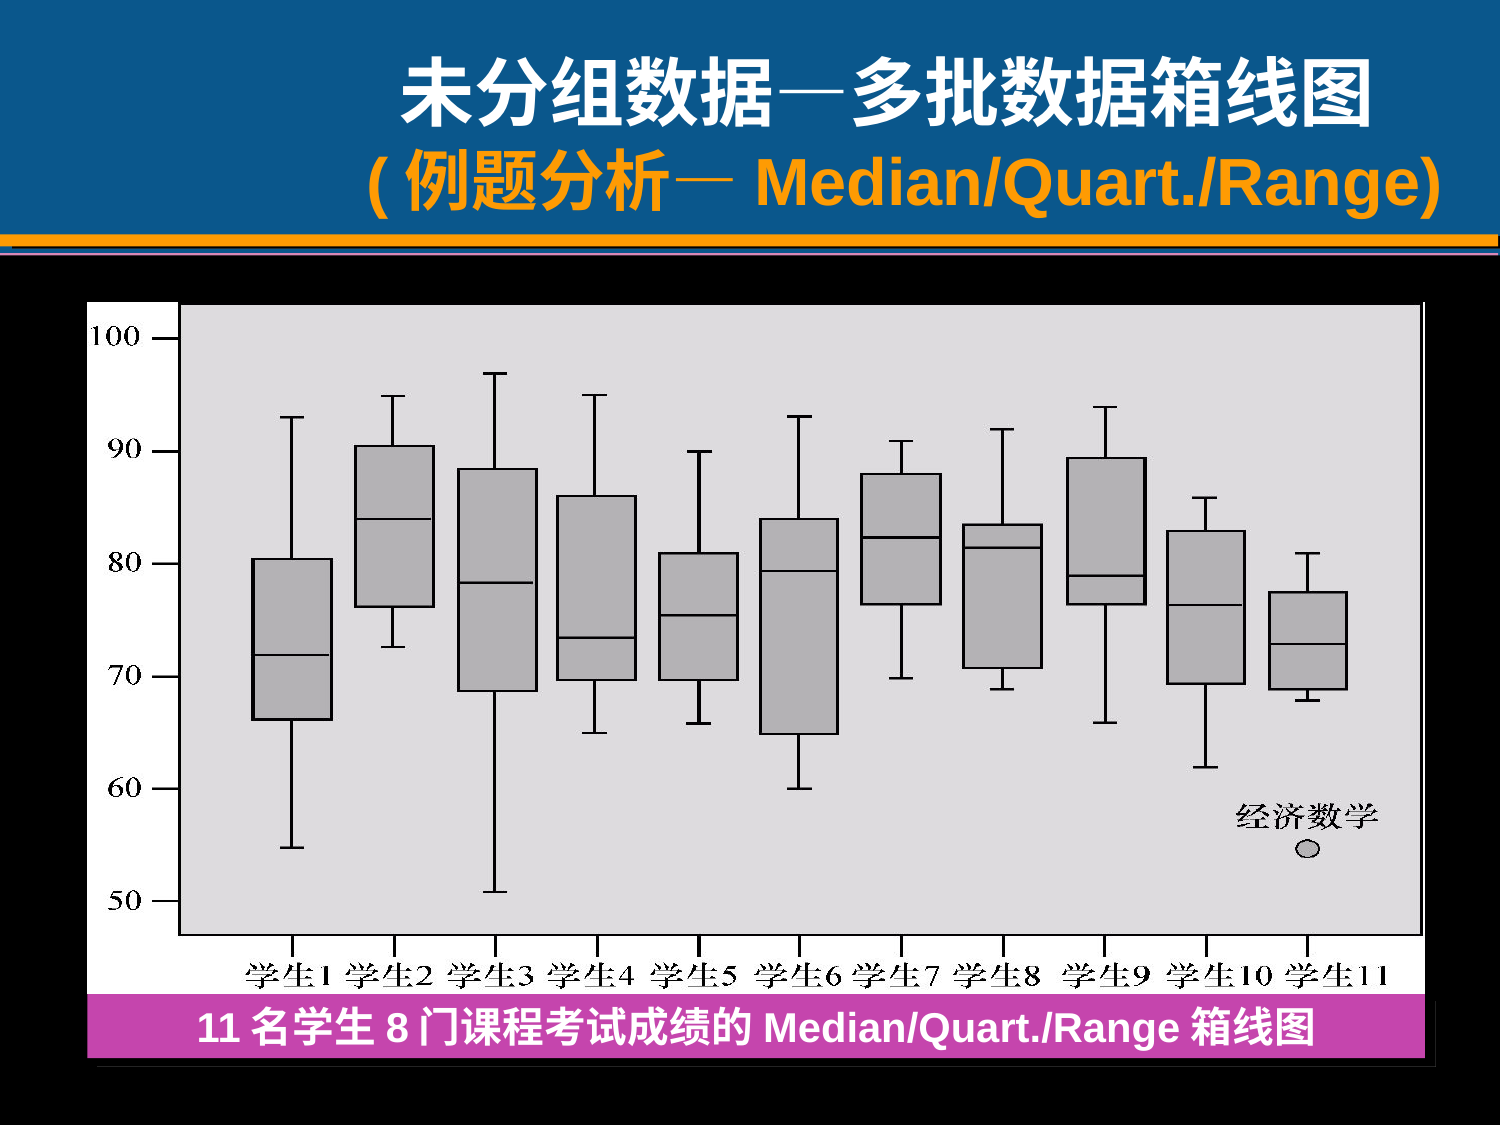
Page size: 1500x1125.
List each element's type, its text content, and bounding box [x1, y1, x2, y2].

picture [87, 302, 1425, 994]
title 未分组数据—多批数据箱线图 (例题分析—Median/Quart./Range) [312, 50, 1463, 225]
text_box [0, 255, 1500, 1125]
text_box 11名学生8门课程考试成绩的Median/Quart./Range箱线图 [87, 994, 1425, 1059]
